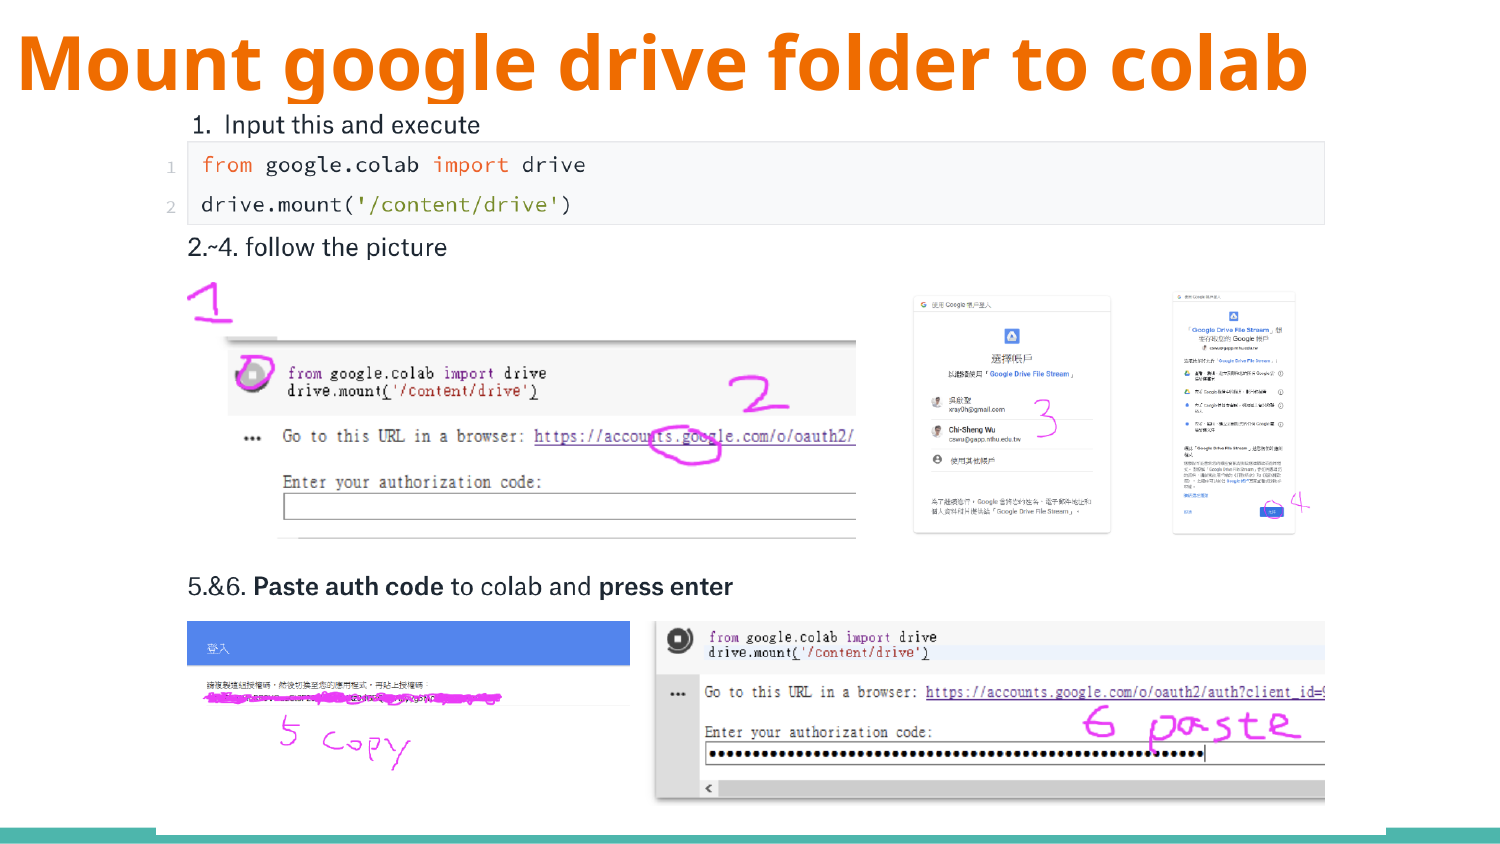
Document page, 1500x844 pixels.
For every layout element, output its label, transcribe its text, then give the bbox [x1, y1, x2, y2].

picture [156, 104, 1386, 836]
title Mount google drive folder to colab [0, 0, 1398, 116]
